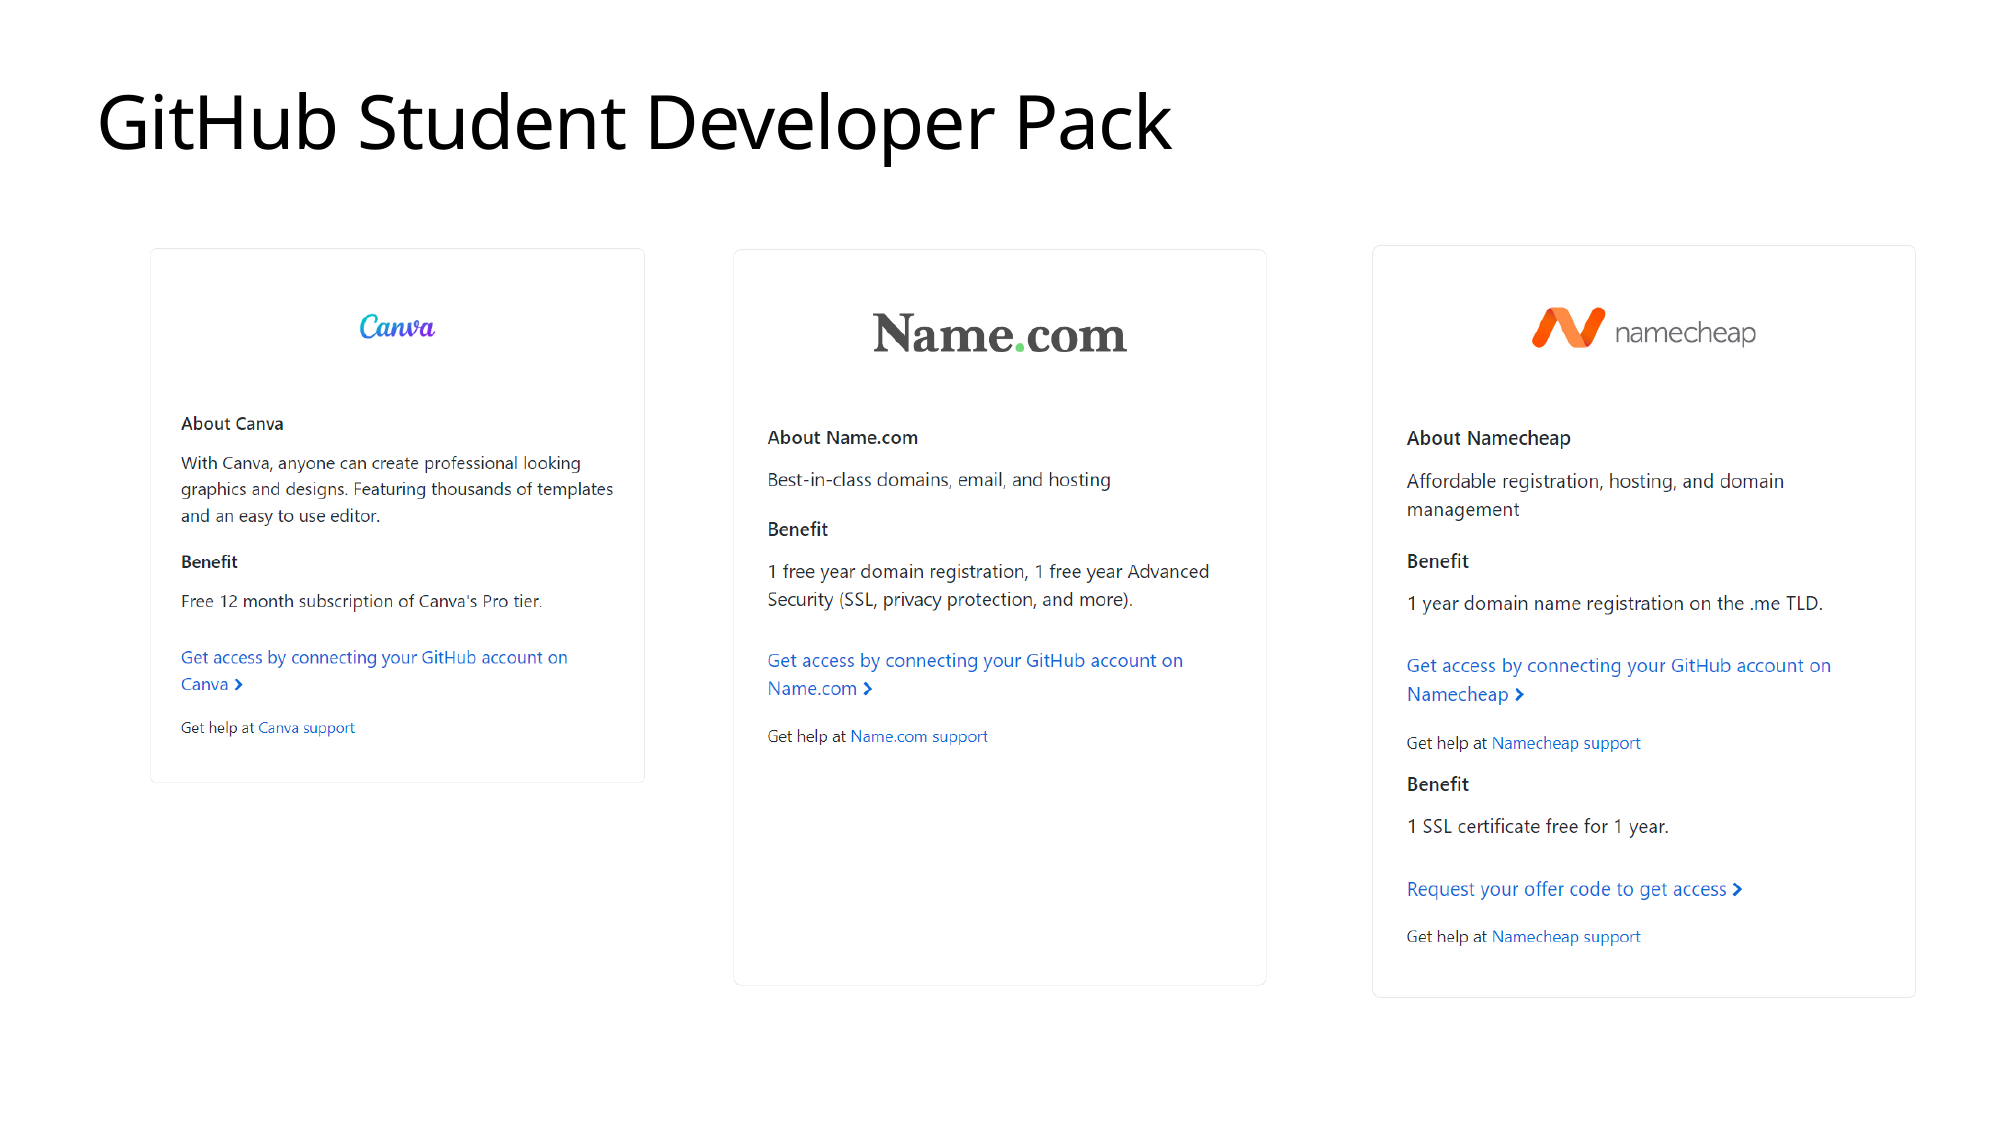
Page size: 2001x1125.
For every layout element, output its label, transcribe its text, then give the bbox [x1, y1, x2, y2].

picture [1346, 208, 1937, 1021]
picture [724, 235, 1276, 994]
title GitHub Student Developer Pack [96, 75, 1904, 166]
picture [139, 235, 654, 793]
